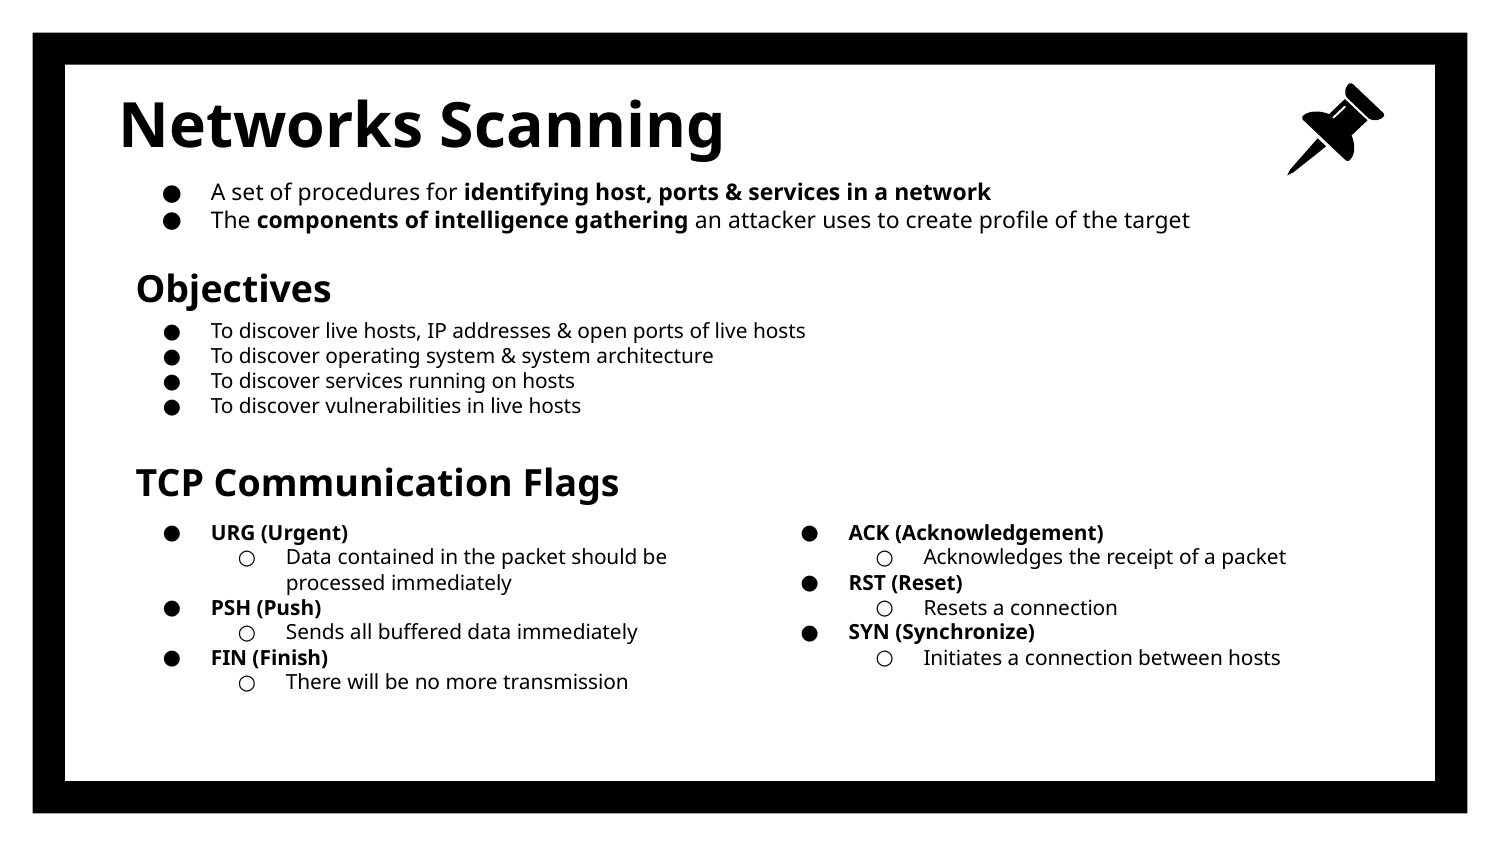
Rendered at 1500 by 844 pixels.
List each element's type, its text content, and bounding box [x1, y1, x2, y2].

subtitle URG (Urgent) Data contained in the packet should be processed immediately PSH (Push) Sends all buffered data immediately FIN (Finish) There will be no more transmission [120, 504, 747, 784]
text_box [1286, 83, 1385, 176]
subtitle A set of procedures for identifying host, ports & services in a network The components of intelligence gathering an attacker uses to create profile of the target [120, 162, 1288, 255]
subtitle To discover live hosts, IP addresses & open ports of live hosts To discover operating system & system architecture To discover services running on hosts To discover vulnerabilities in live hosts [120, 303, 1245, 438]
subtitle ACK (Acknowledgement) Acknowledges the receipt of a packet RST (Reset) Resets a connection SYN (Synchronize) Initiates a connection between hosts [758, 504, 1385, 784]
text_box TCP Communication Flags [120, 438, 699, 504]
text_box Objectives [120, 243, 699, 303]
title Networks Scanning [103, 46, 1193, 176]
